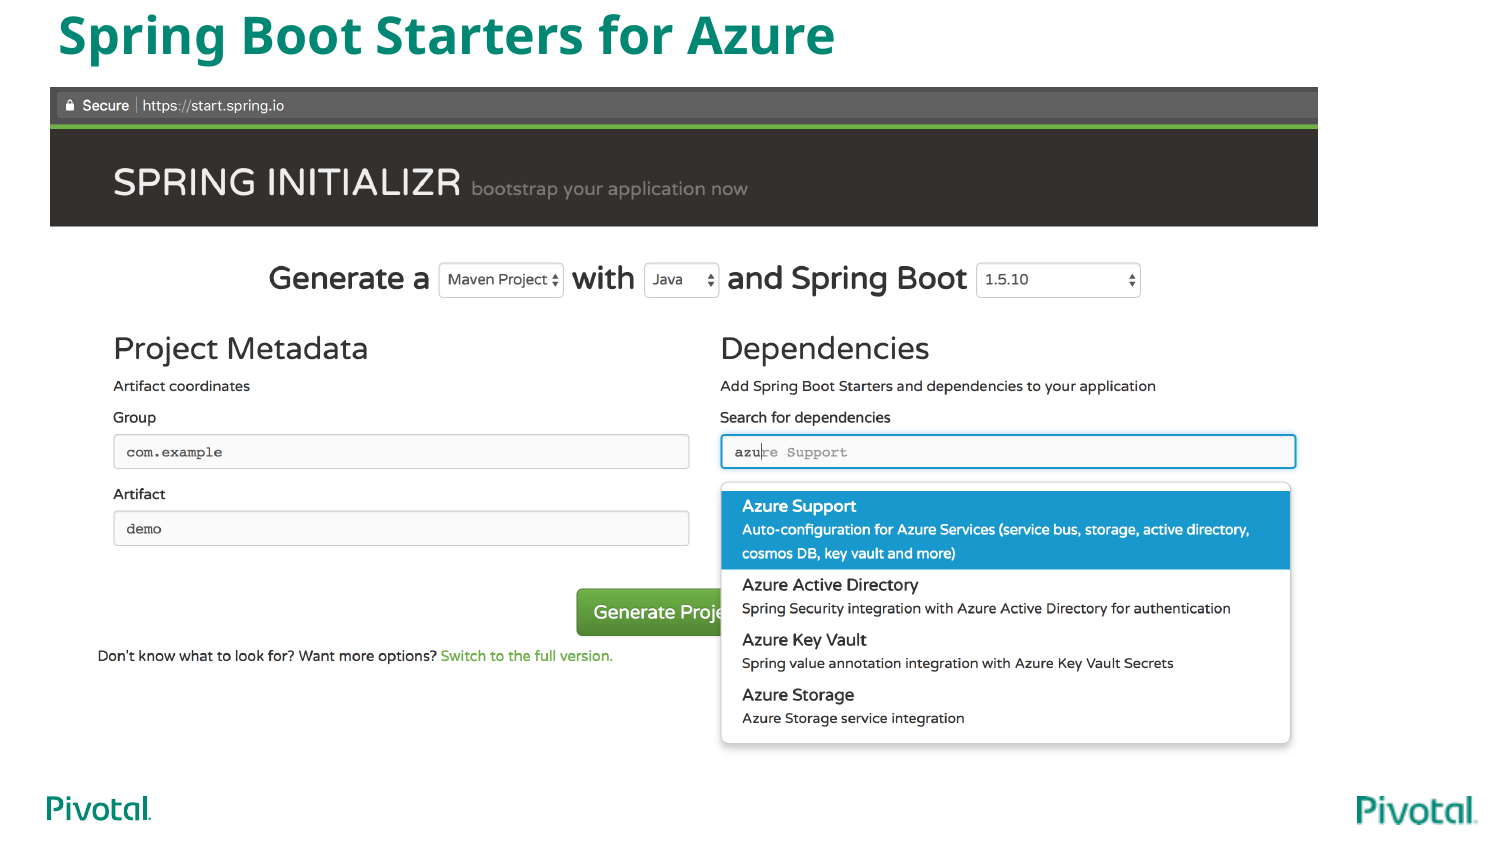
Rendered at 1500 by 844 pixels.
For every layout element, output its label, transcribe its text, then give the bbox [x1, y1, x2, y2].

title Spring Boot Starters for Azure [43, 0, 1466, 79]
picture [1357, 796, 1478, 825]
picture [49, 87, 1318, 780]
